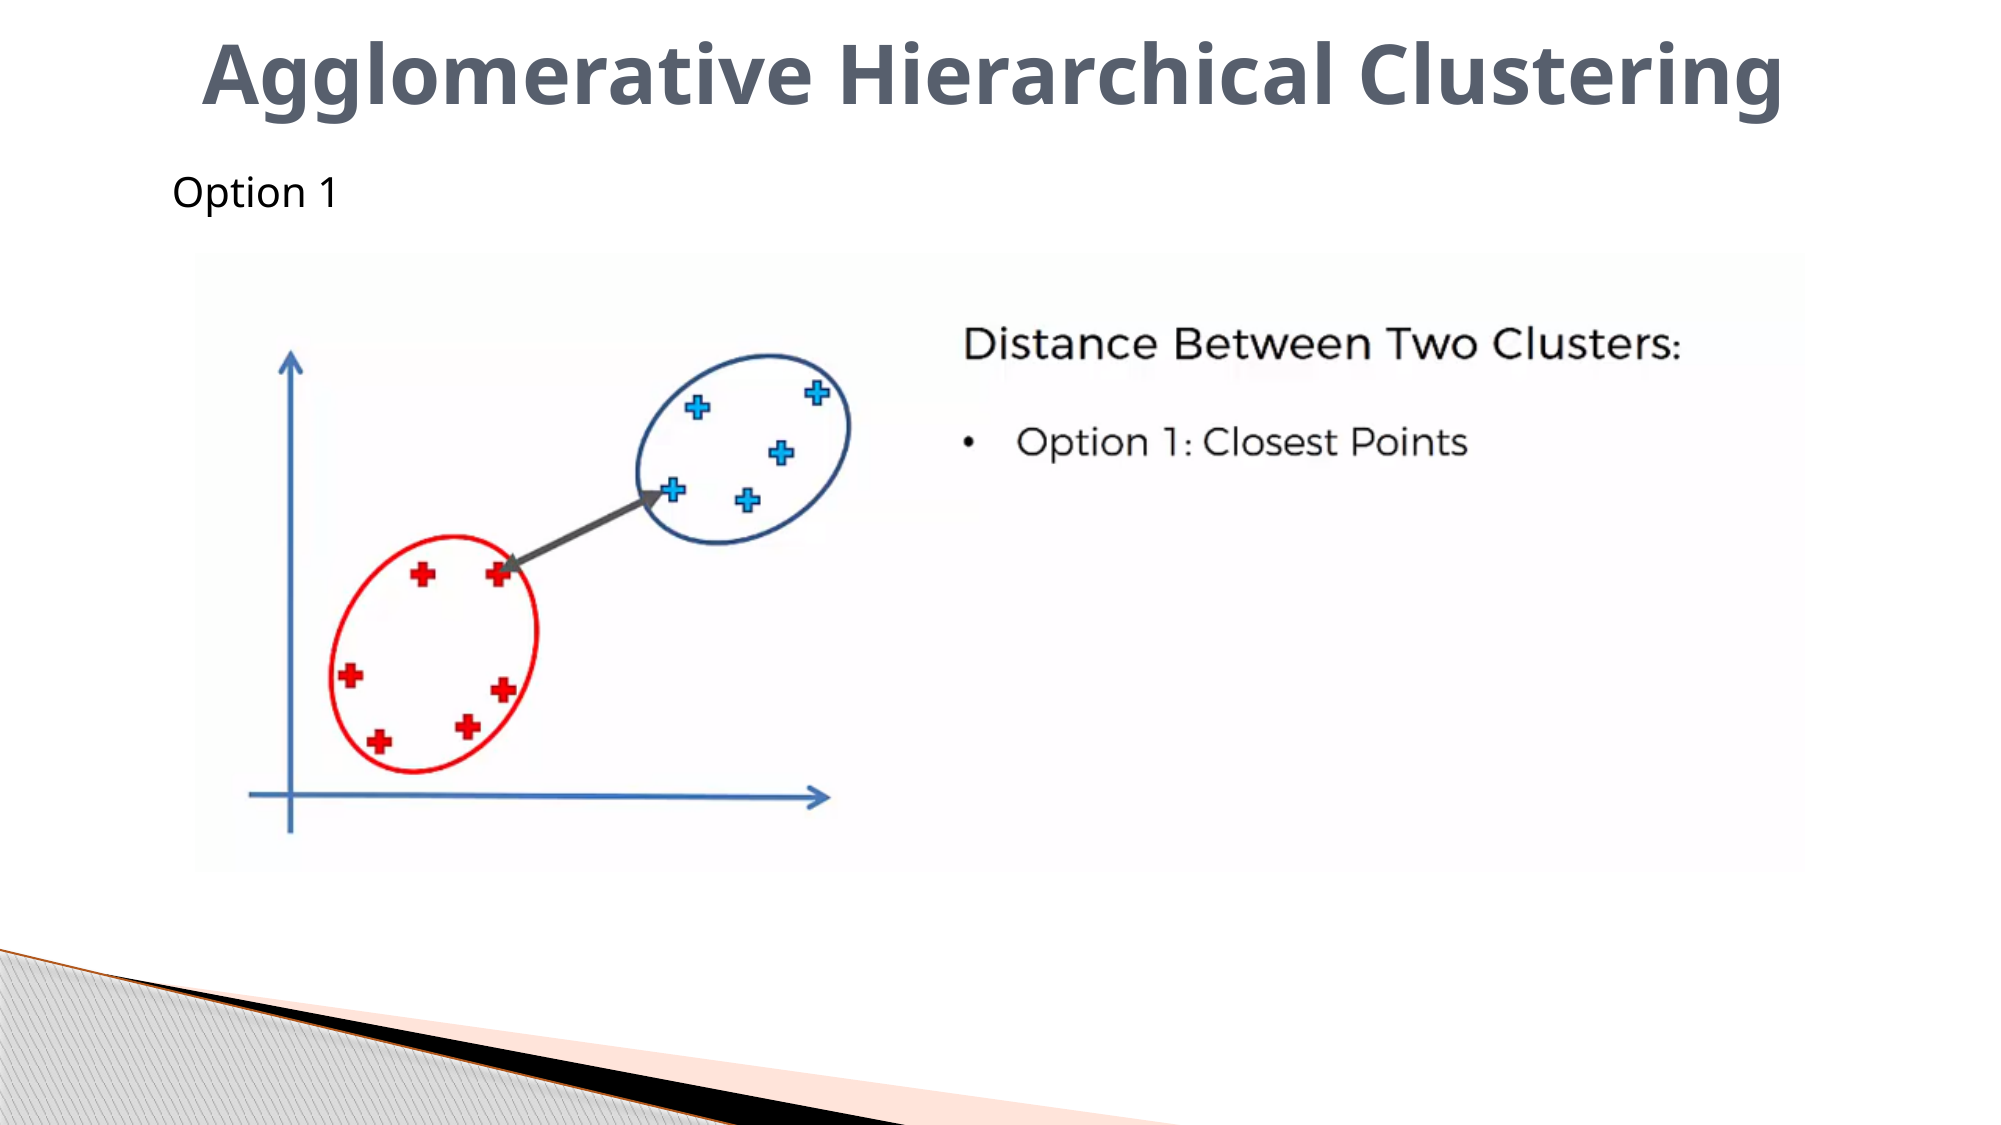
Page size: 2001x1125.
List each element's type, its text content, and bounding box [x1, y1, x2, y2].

text_box Option 1 [157, 158, 1813, 224]
picture [194, 252, 1805, 873]
title Agglomerative Hierarchical Clustering [187, 13, 1813, 129]
